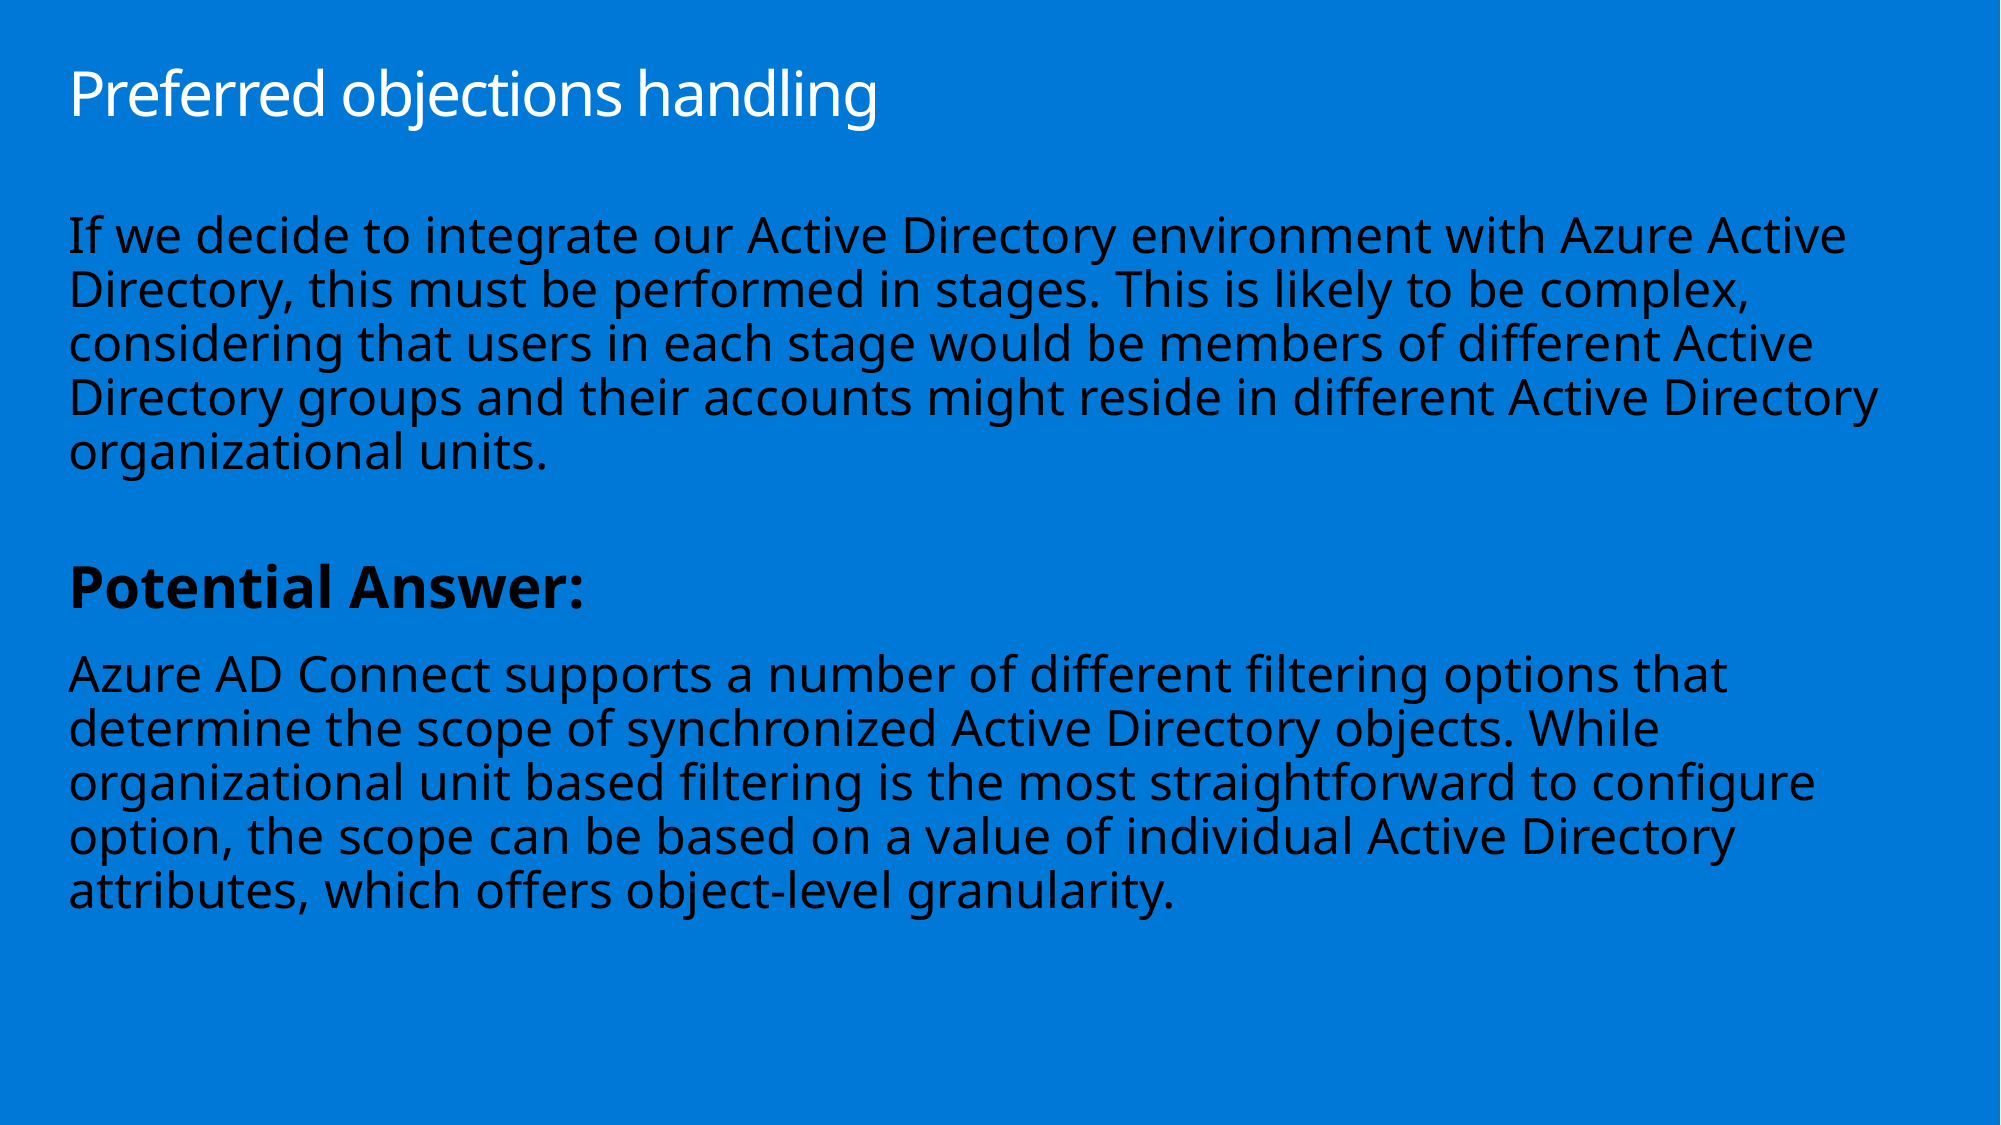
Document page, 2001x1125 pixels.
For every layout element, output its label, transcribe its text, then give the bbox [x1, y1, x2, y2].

title Preferred objections handling [44, 47, 1957, 196]
list If we decide to integrate our Active Directory environment with Azure Active Directory, this must be performed in stages. This is likely to be complex, considering that users in each stage would be members of different Active Directory groups and their accounts might reside in different Active Directory organizational units. Potential Answer: Azure AD Connect supports a number of different filtering options that determine the scope of synchronized Active Directory objects. While organizational unit based filtering is the most straightforward to configure option, the scope can be based on a value of individual Active Directory attributes, which offers object-level granularity. [44, 195, 1956, 1107]
